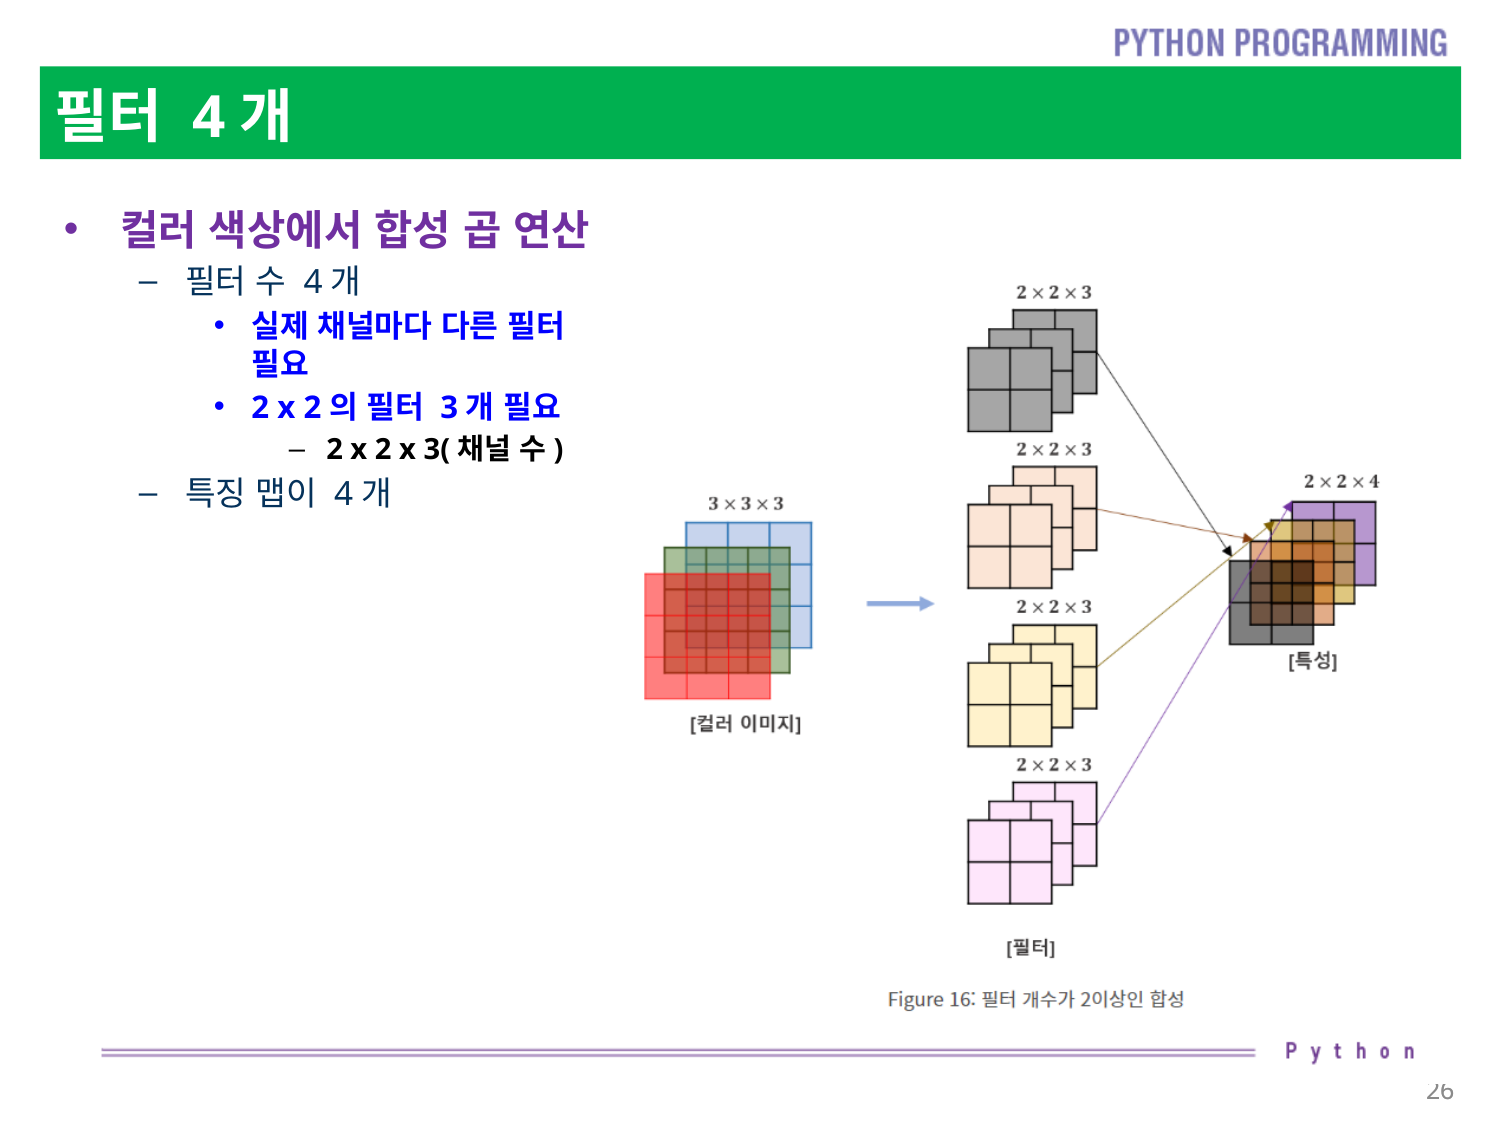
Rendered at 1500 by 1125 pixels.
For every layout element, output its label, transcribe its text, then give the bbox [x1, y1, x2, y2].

list 컬러 색상에서 합성 곱 연산 필터 수 4개 실제 채널마다 다른 필터 필요 2 x 2의 필터 3개 필요 2 x 2 x 3(채널 수) 특징 맵이 4개 [48, 195, 1461, 1041]
picture [18, 1020, 1483, 1084]
picture [1106, 13, 1462, 66]
slide_number 26 [1119, 1071, 1470, 1112]
picture [630, 267, 1396, 1017]
title 필터 4개 [39, 76, 1444, 152]
